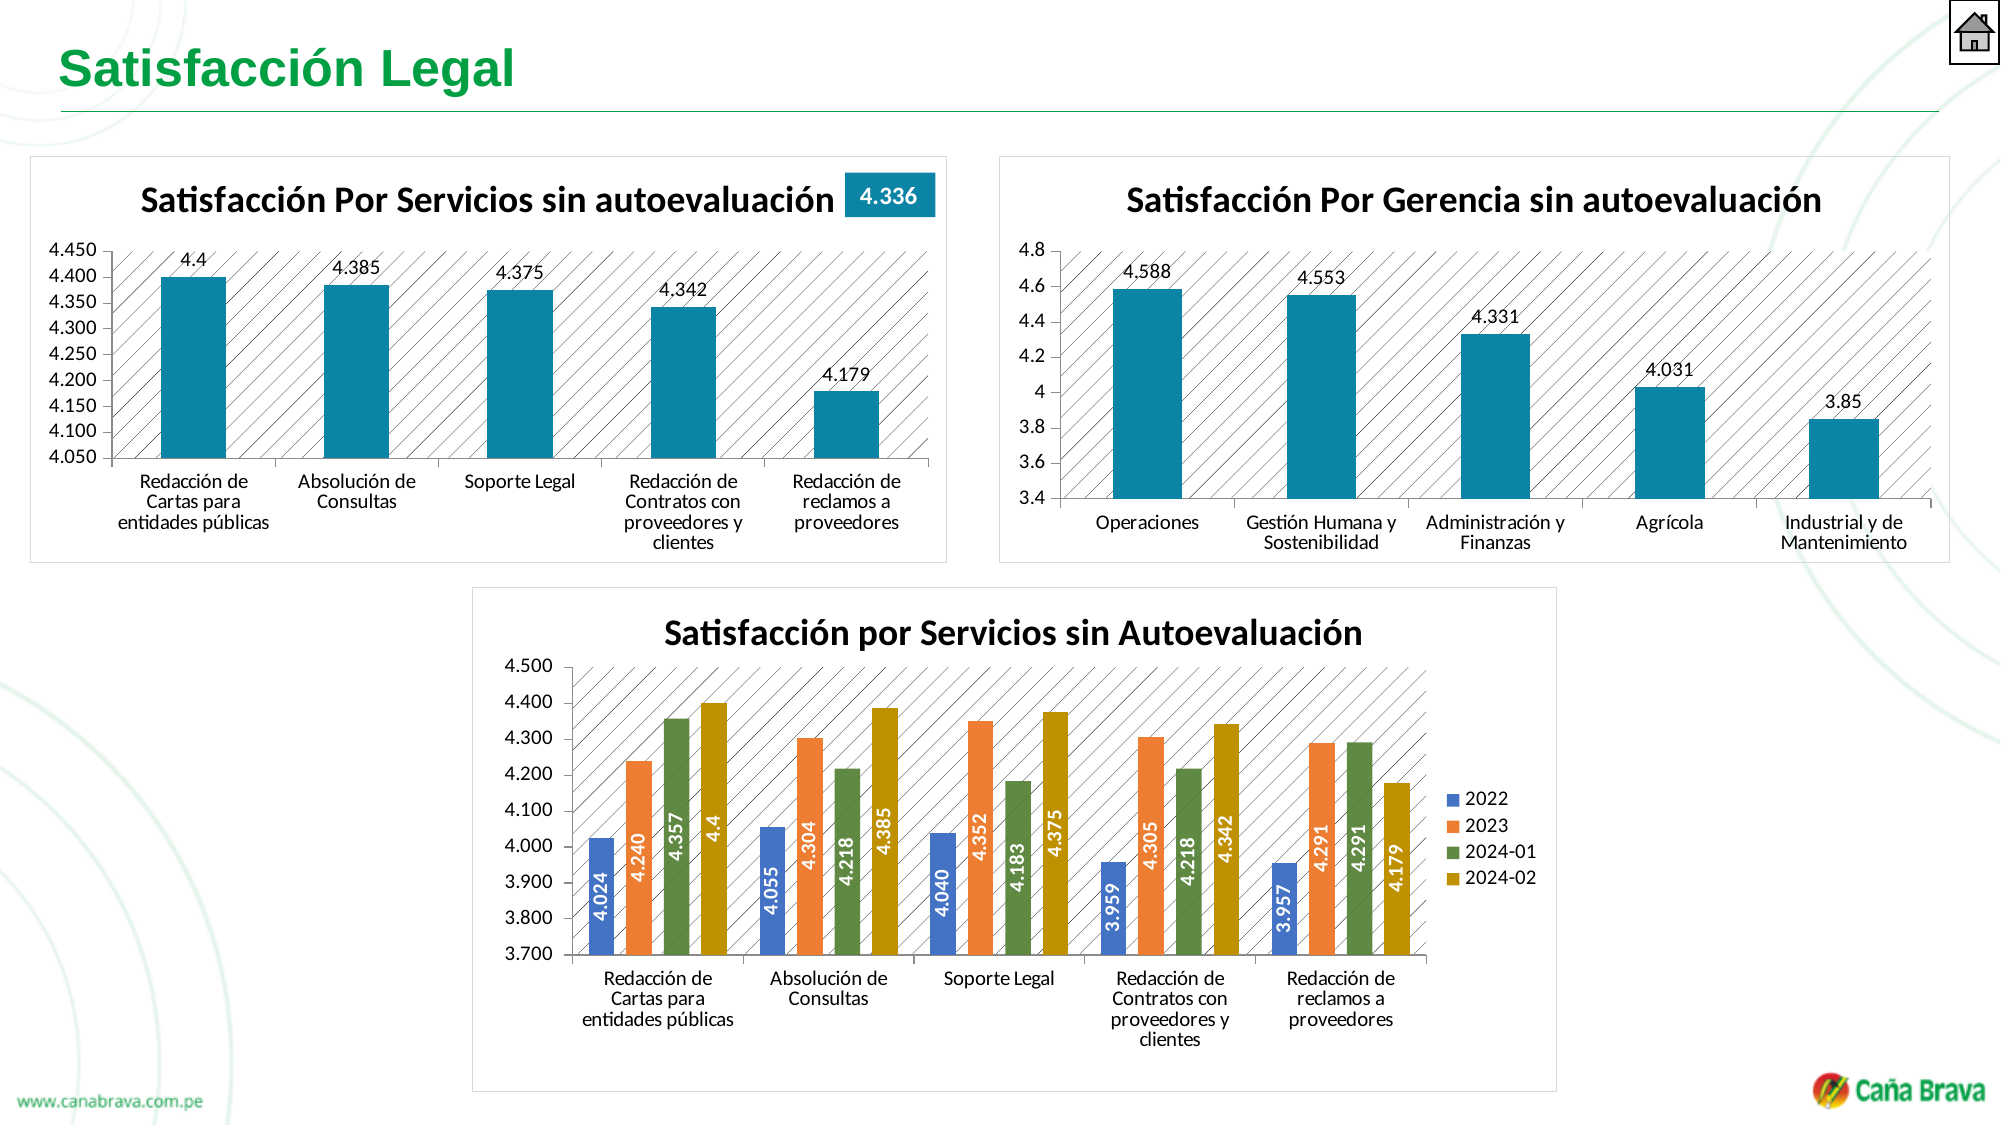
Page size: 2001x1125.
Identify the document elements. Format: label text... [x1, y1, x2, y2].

chart [30, 156, 947, 563]
text_box [1949, 0, 2000, 65]
chart [472, 587, 1557, 1092]
chart [999, 156, 1950, 563]
text_box Satisfacción Legal [44, 36, 1784, 103]
picture [0, 0, 2001, 1125]
